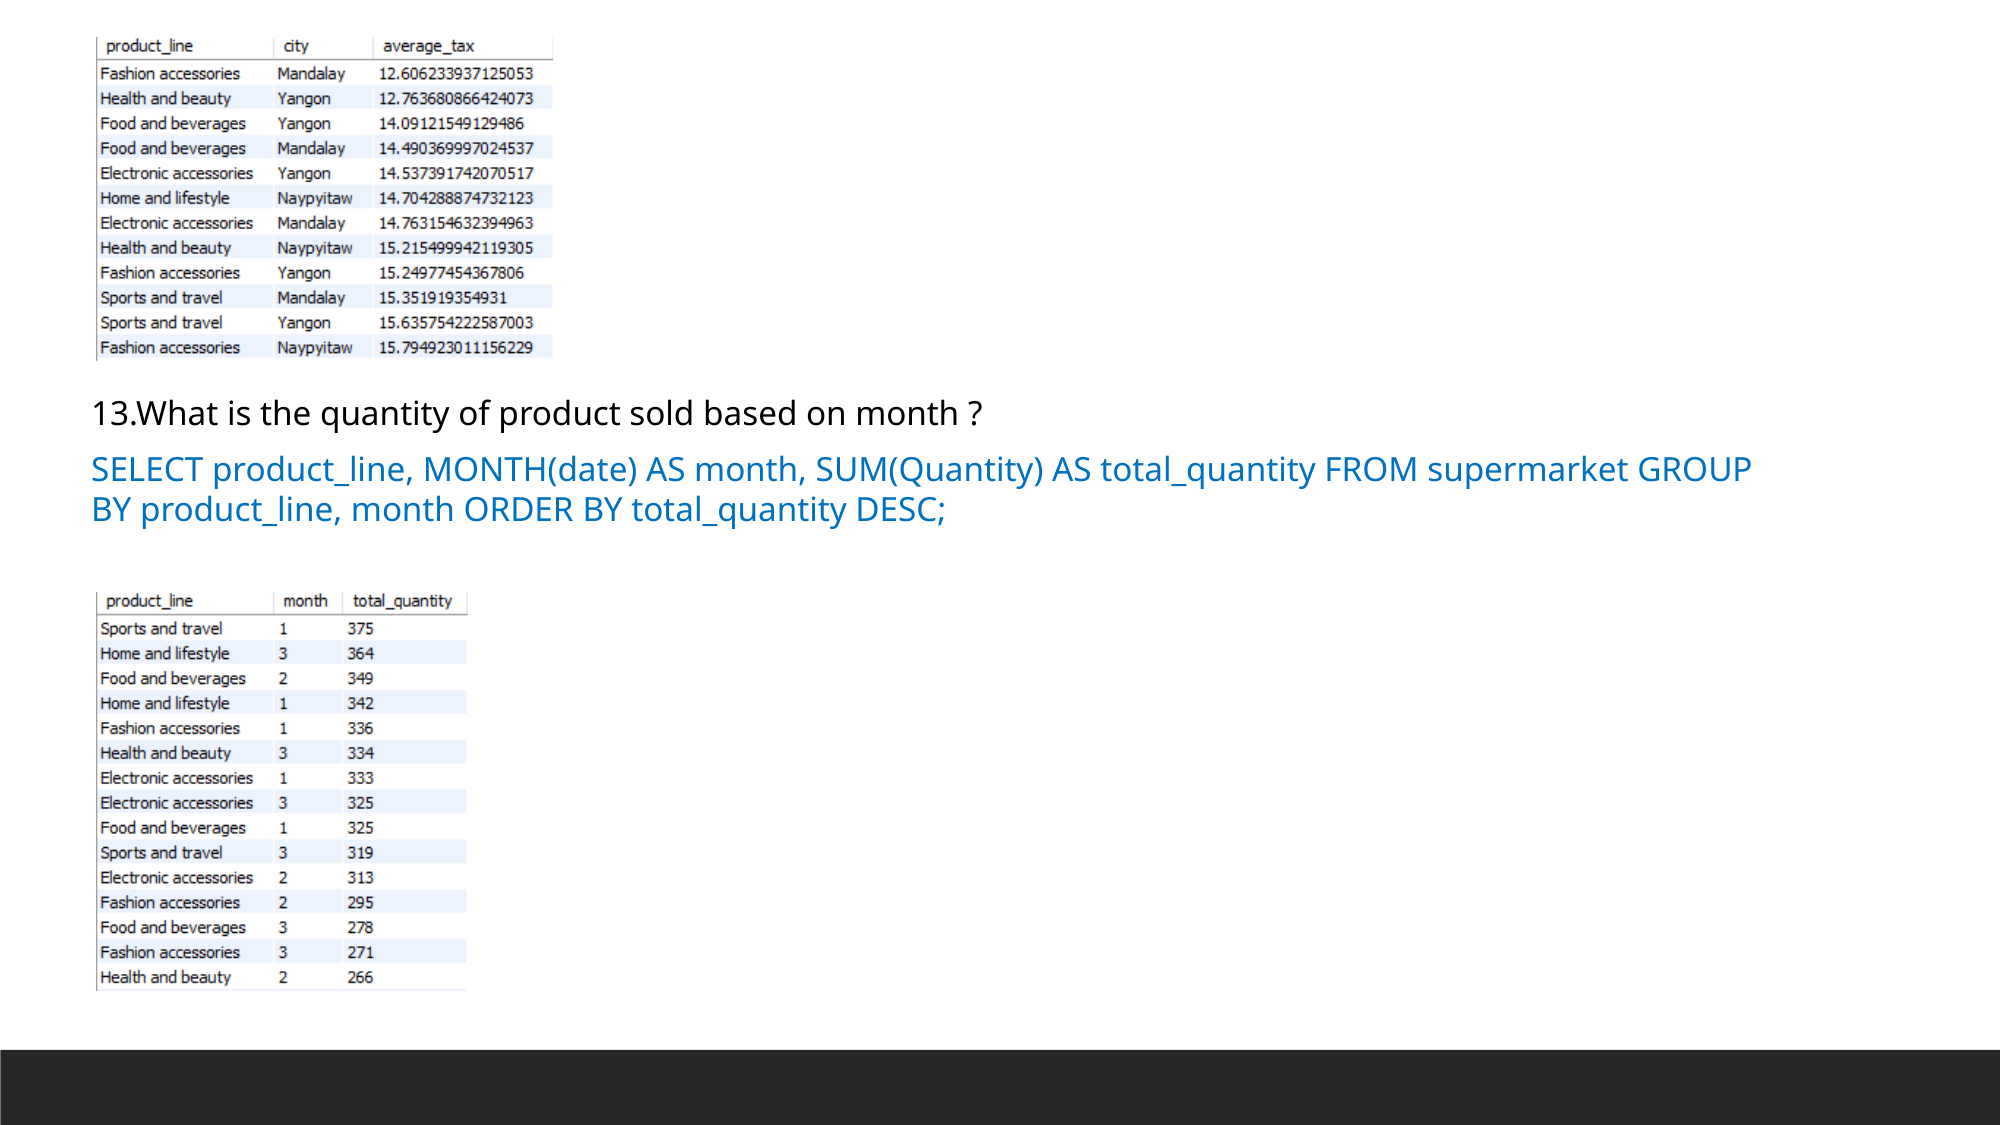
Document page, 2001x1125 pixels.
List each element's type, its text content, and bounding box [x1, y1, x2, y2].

picture [95, 36, 554, 362]
text_box SELECT product_line, MONTH(date) AS month, SUM(Quantity) AS total_quantity FROM supermarket GROUP BY product_line, month ORDER BY total_quantity DESC; [76, 440, 1805, 536]
text_box 13.What is the quantity of product sold based on month ? [76, 385, 1162, 440]
picture [95, 591, 477, 992]
